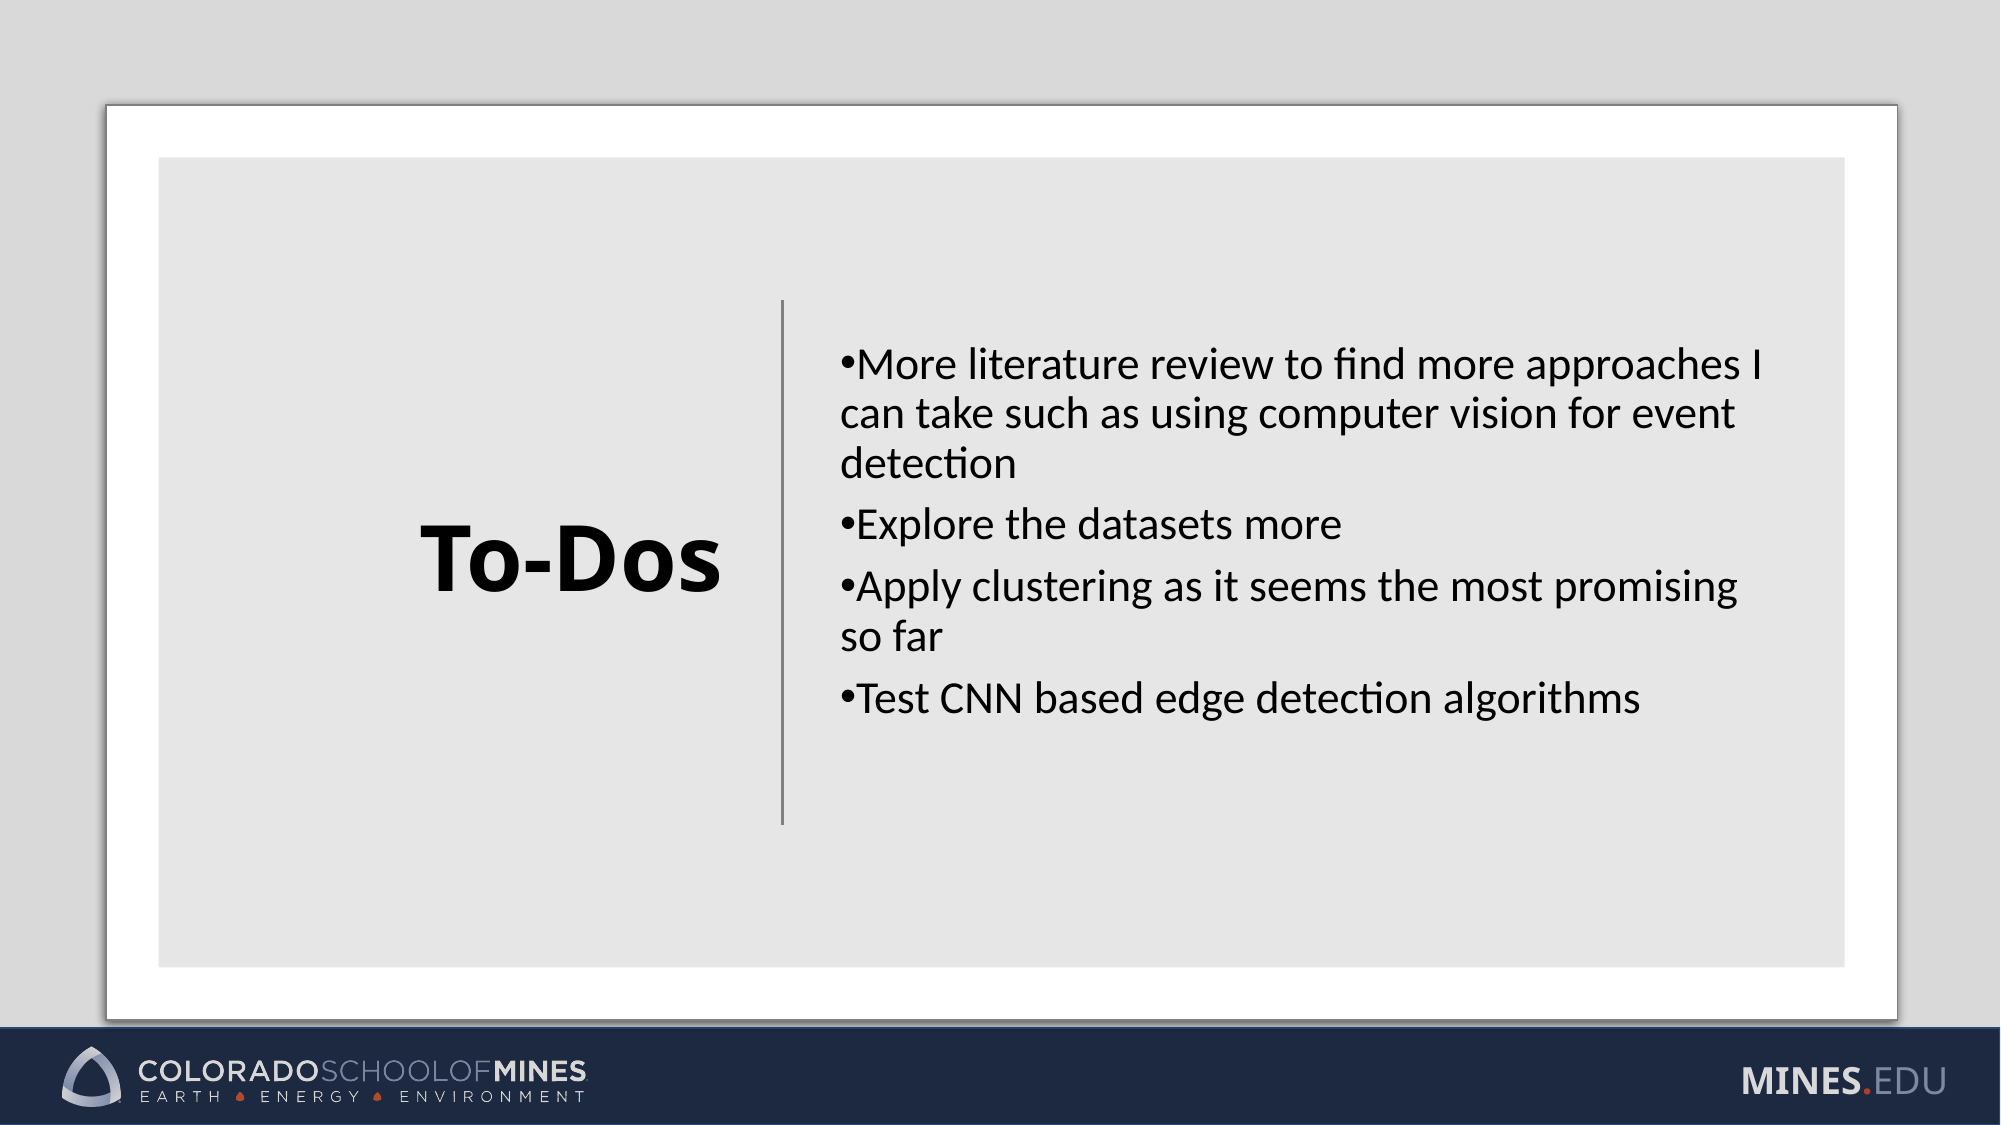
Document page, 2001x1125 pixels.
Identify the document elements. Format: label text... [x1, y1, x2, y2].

title To-Dos [211, 224, 738, 900]
text_box [0, 0, 2000, 1125]
text_box [105, 104, 1898, 1021]
text_box More literature review to find more approaches I can take such as using computer vision for event detection Explore the datasets more Apply clustering as it seems the most promising so far Test CNN based edge detection algorithms [825, 224, 1789, 900]
text_box [158, 156, 1846, 968]
